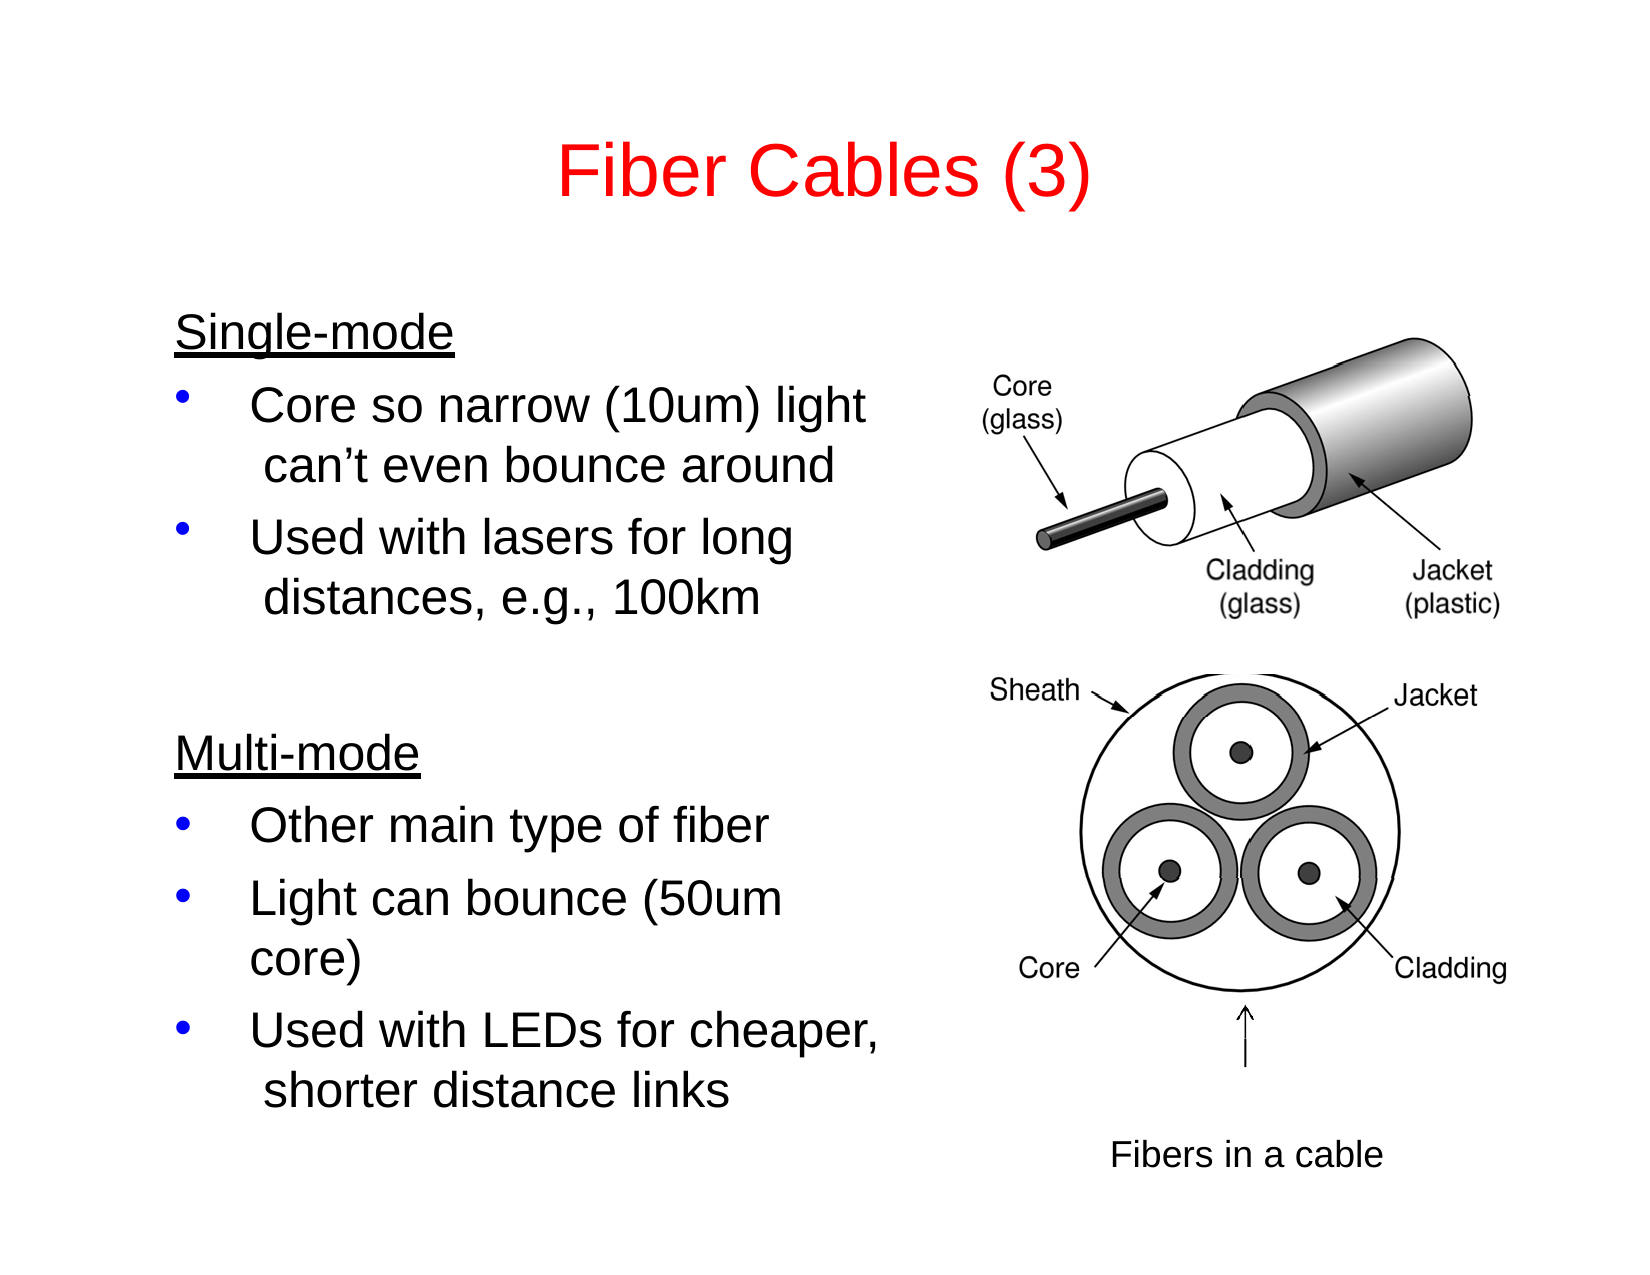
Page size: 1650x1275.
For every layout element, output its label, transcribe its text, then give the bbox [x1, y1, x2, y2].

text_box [74, 334, 1576, 997]
text_box Single-mode Core so narrow (10um) light can’t even bounce around Used with lasers for long distances, e.g., 100km Multi-mode Other main type of fiber Light can bounce (50um core) Used with LEDs for cheaper, shorter distance links Fibers in a cable [172, 285, 1385, 332]
title Fiber Cables (3) [554, 119, 1096, 285]
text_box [74, 1004, 1576, 1201]
